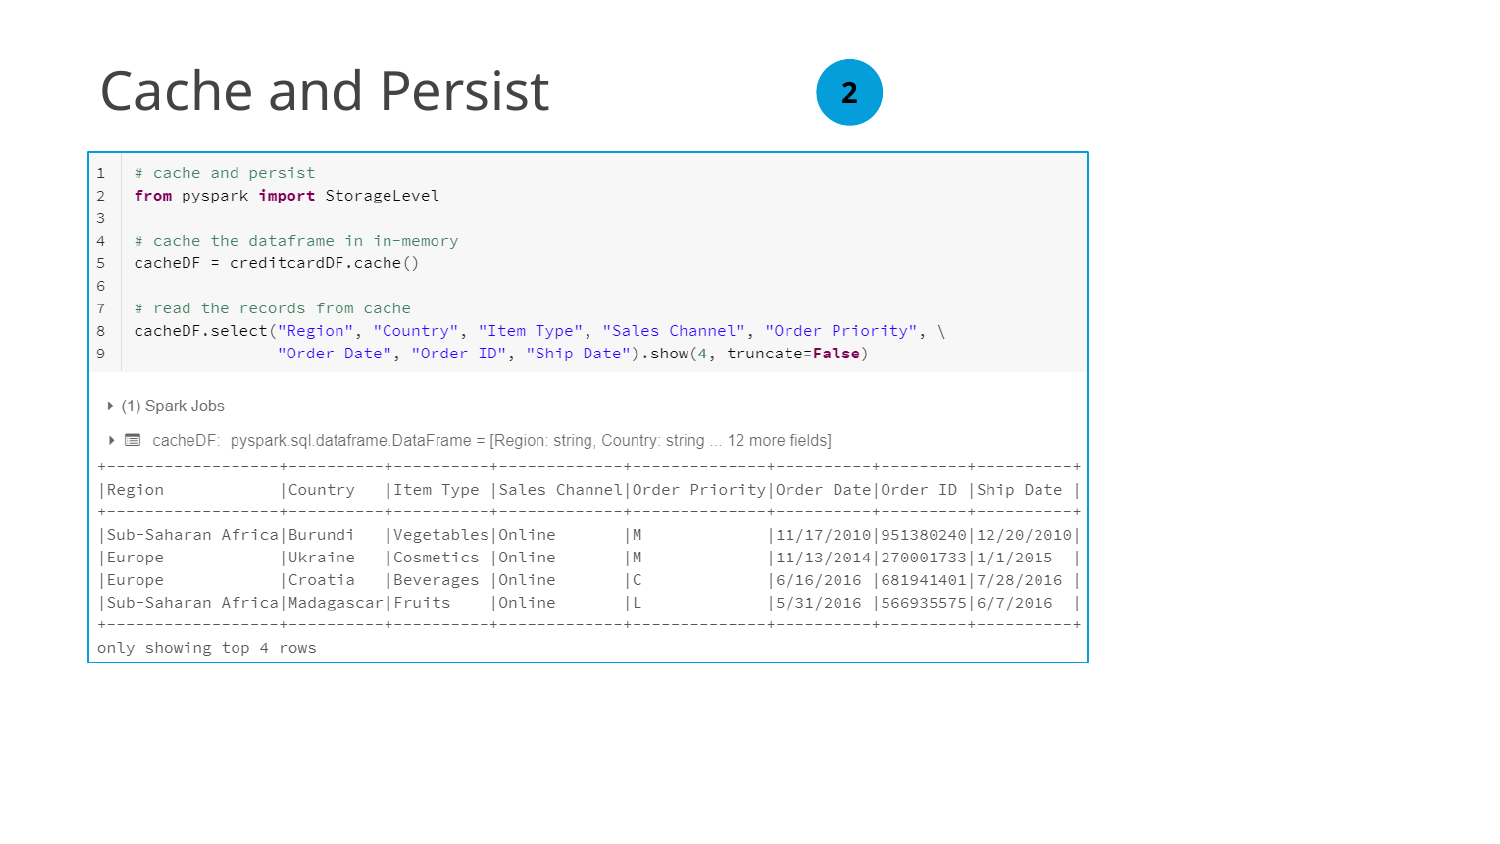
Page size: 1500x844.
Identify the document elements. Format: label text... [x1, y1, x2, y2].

text_box Cache and Persist [84, 58, 817, 118]
text_box 2 [816, 58, 884, 126]
picture [90, 154, 1086, 661]
